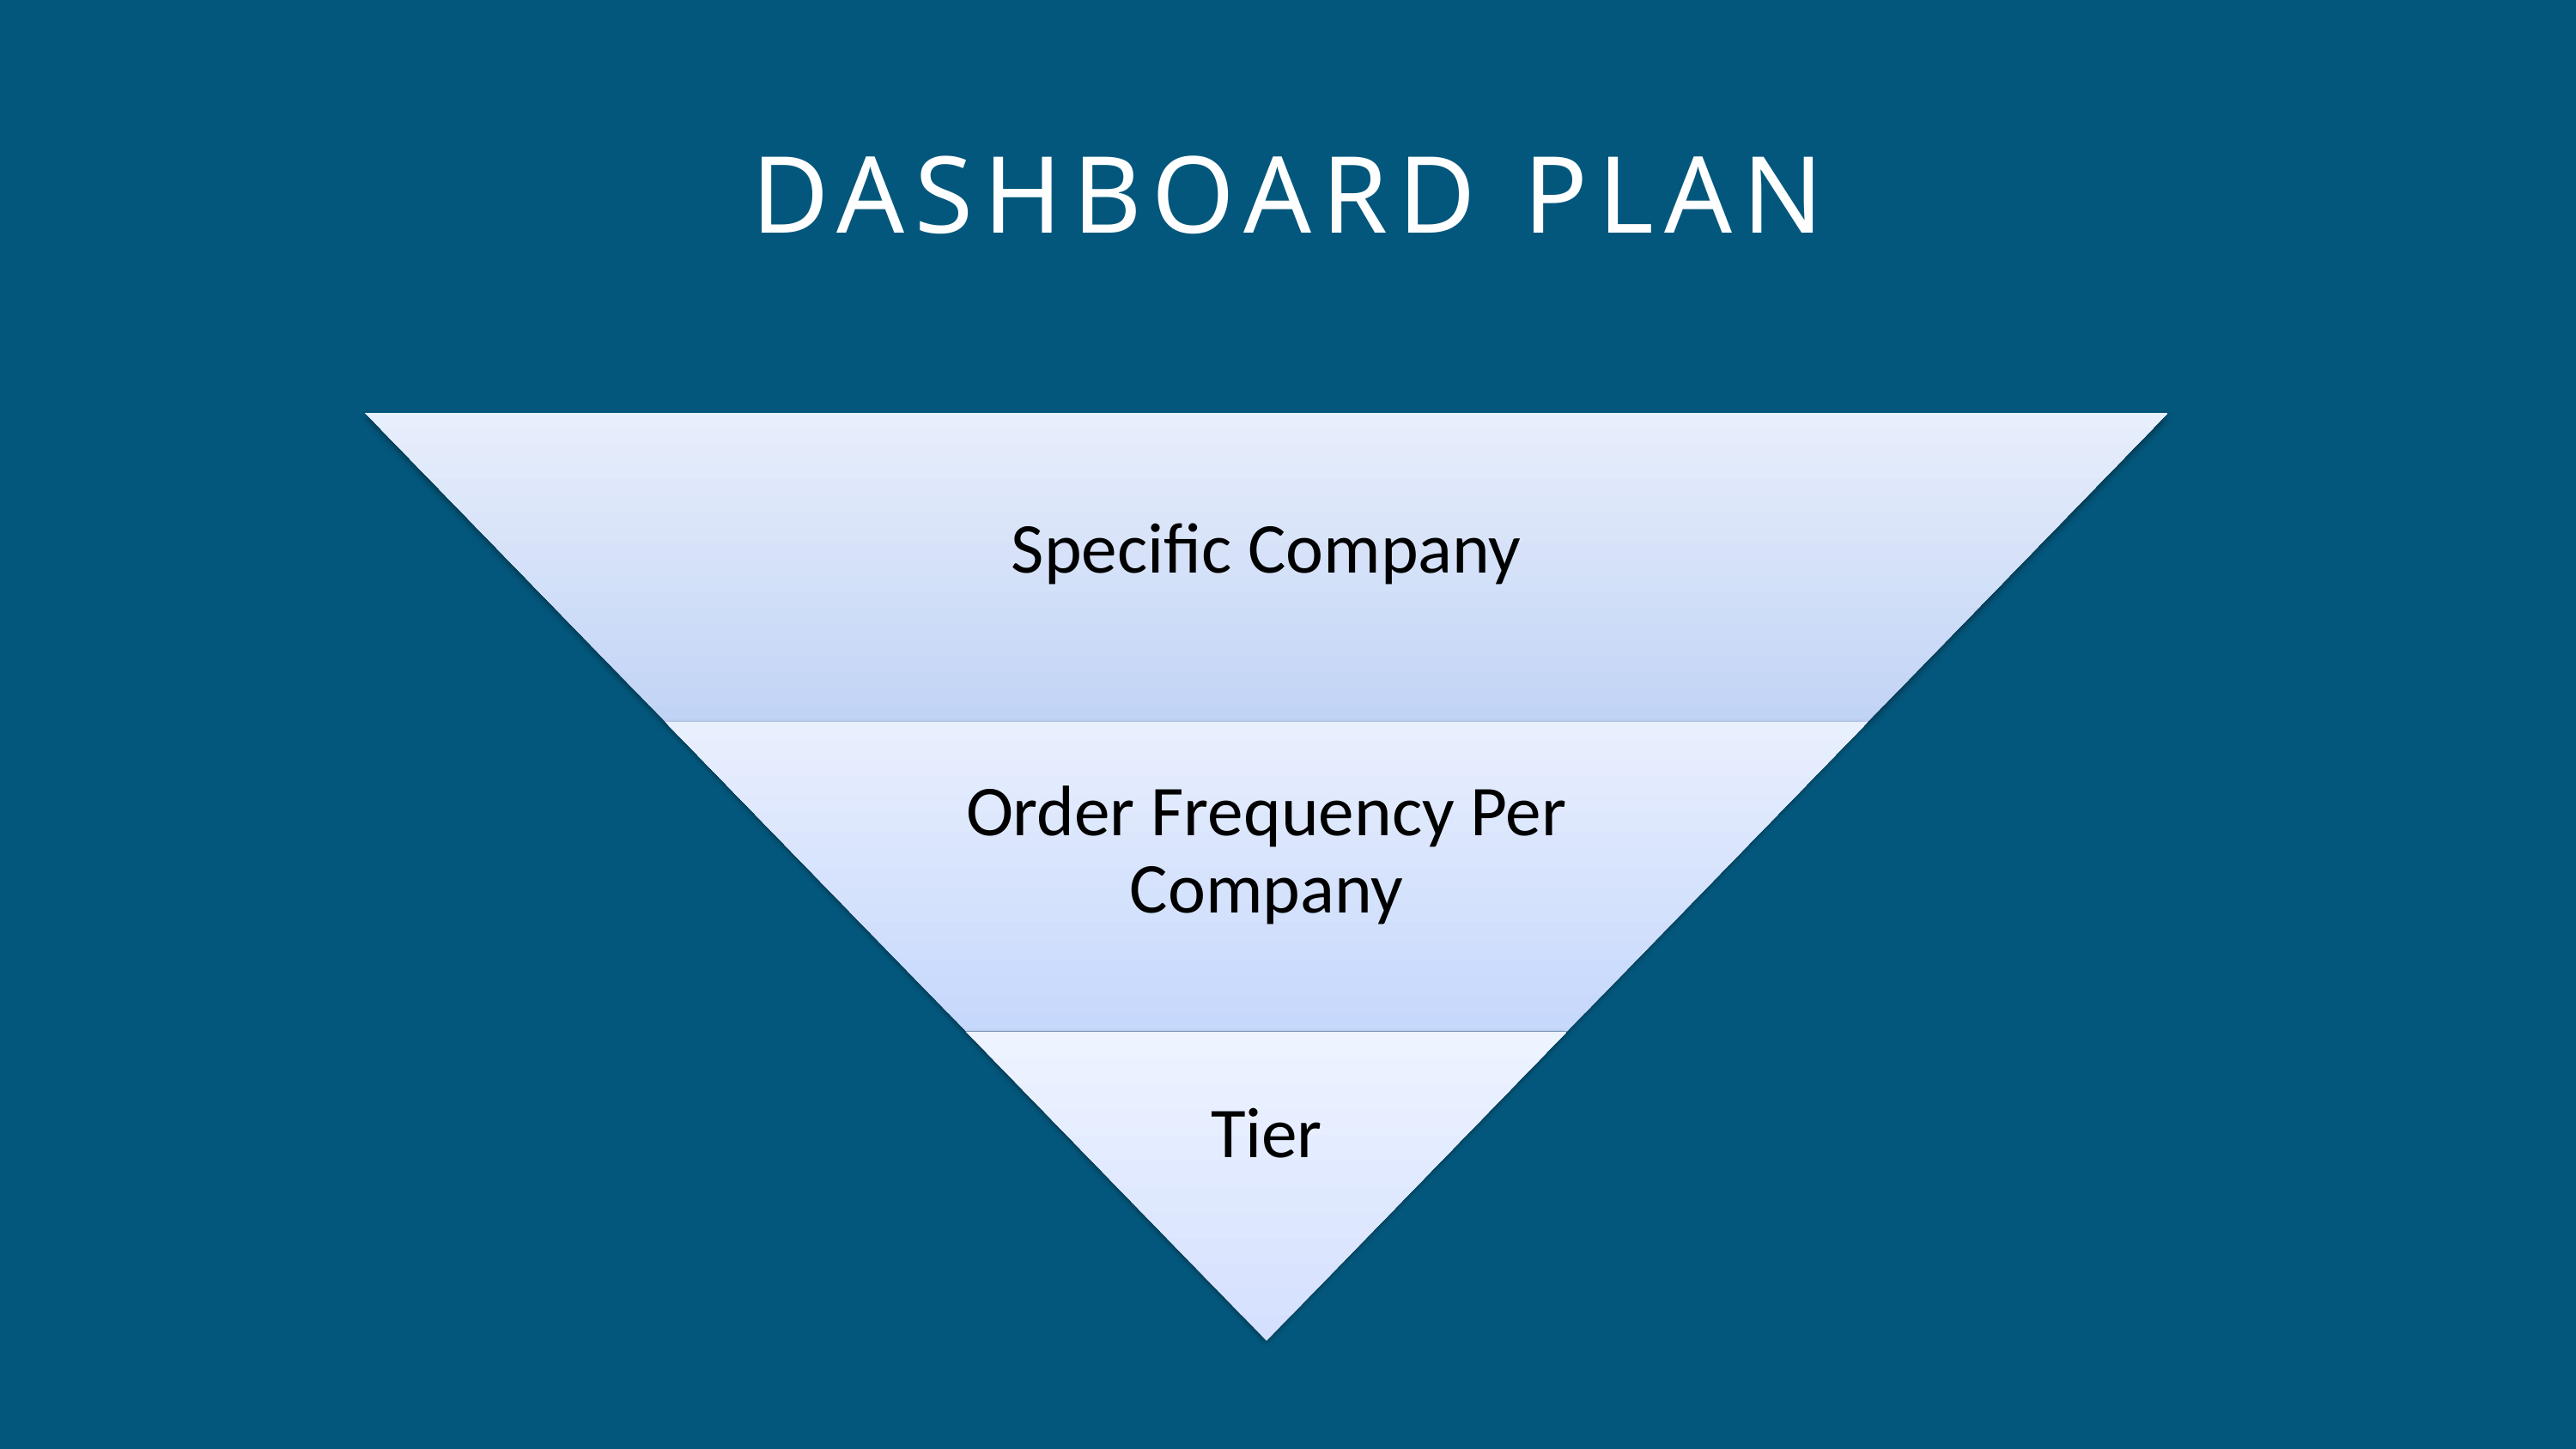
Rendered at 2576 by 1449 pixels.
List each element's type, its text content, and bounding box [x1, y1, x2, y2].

text_box DASHBOARD PLAN [533, 107, 2042, 255]
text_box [364, 412, 2169, 1342]
